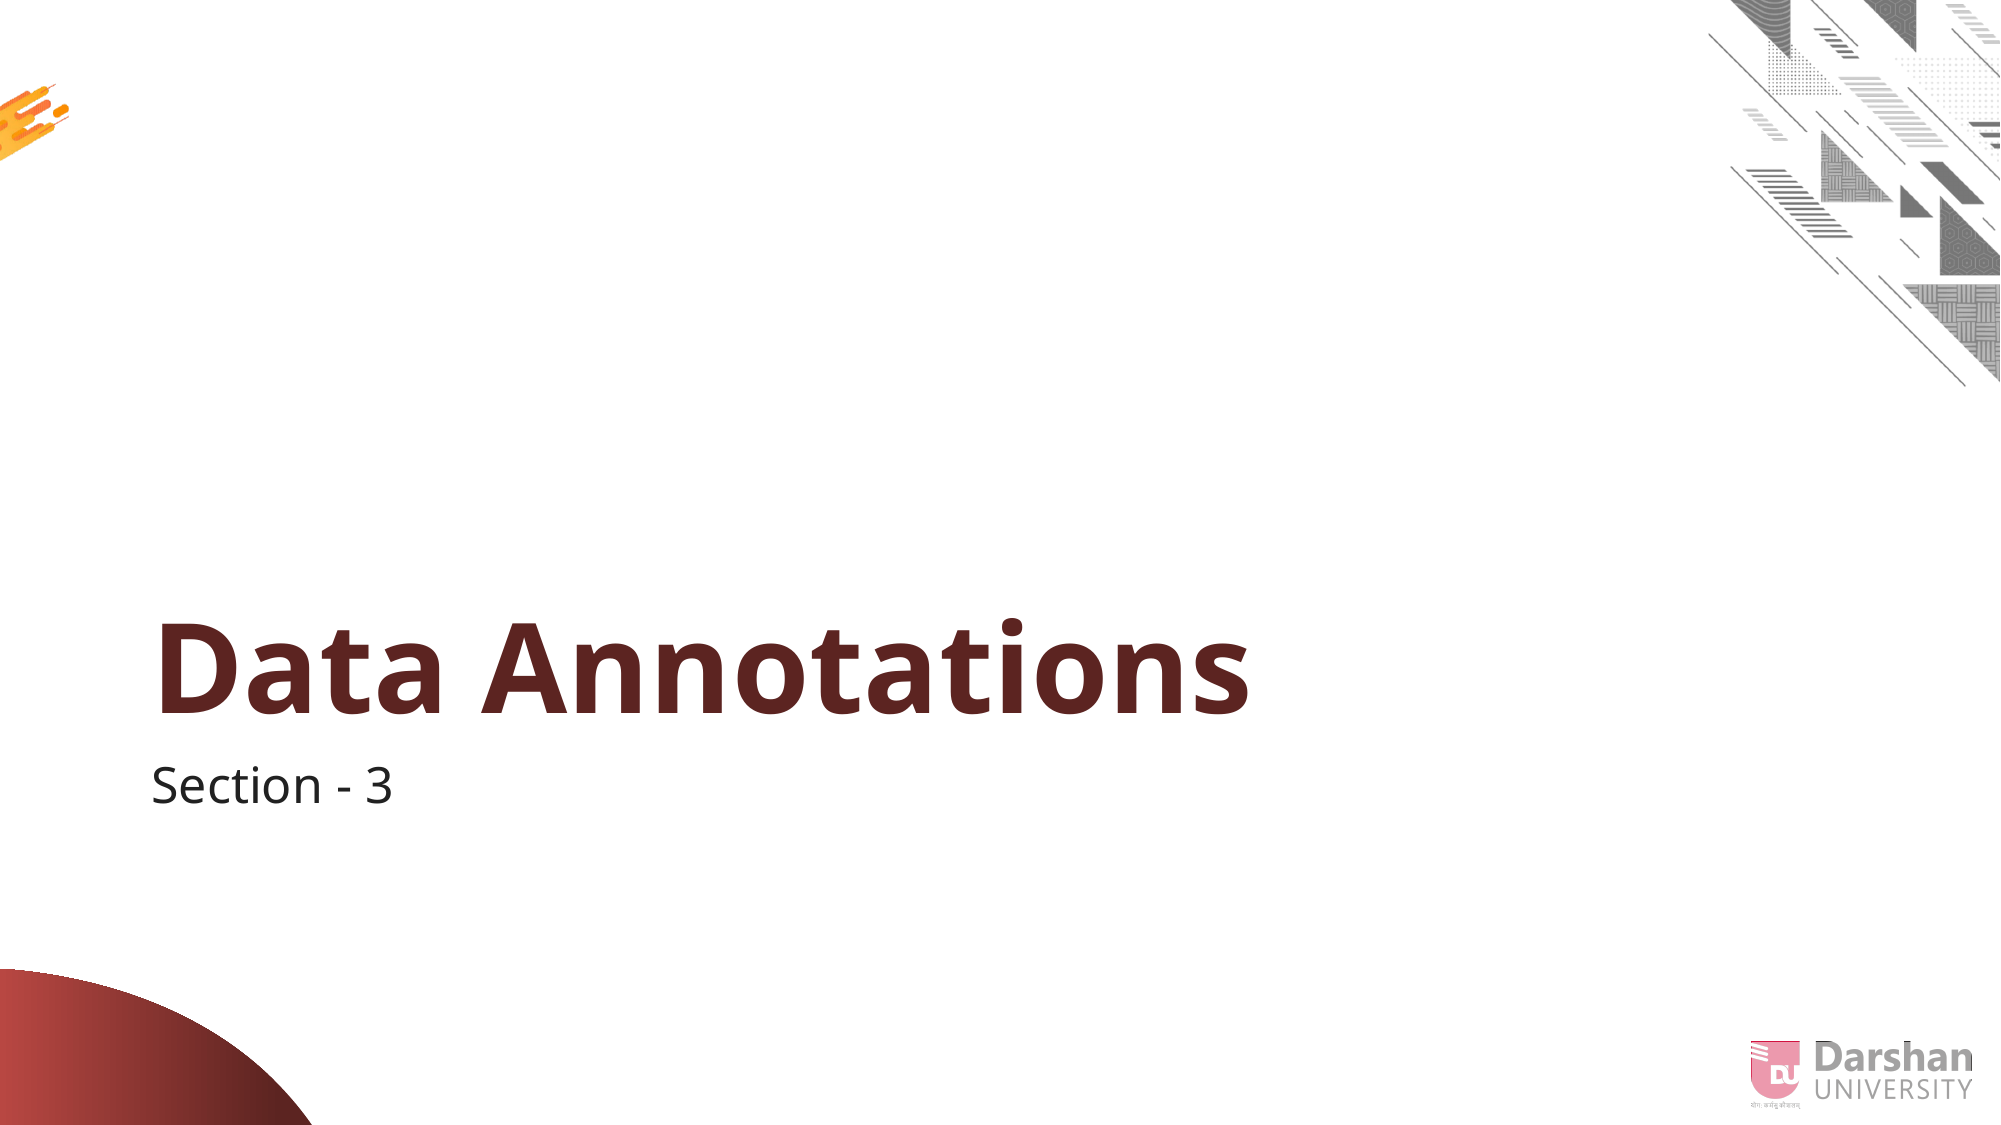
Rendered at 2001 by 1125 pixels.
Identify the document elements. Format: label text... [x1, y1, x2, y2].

list Section - 3 [136, 752, 1862, 999]
title Data Annotations [136, 280, 1862, 749]
picture [0, 65, 90, 193]
